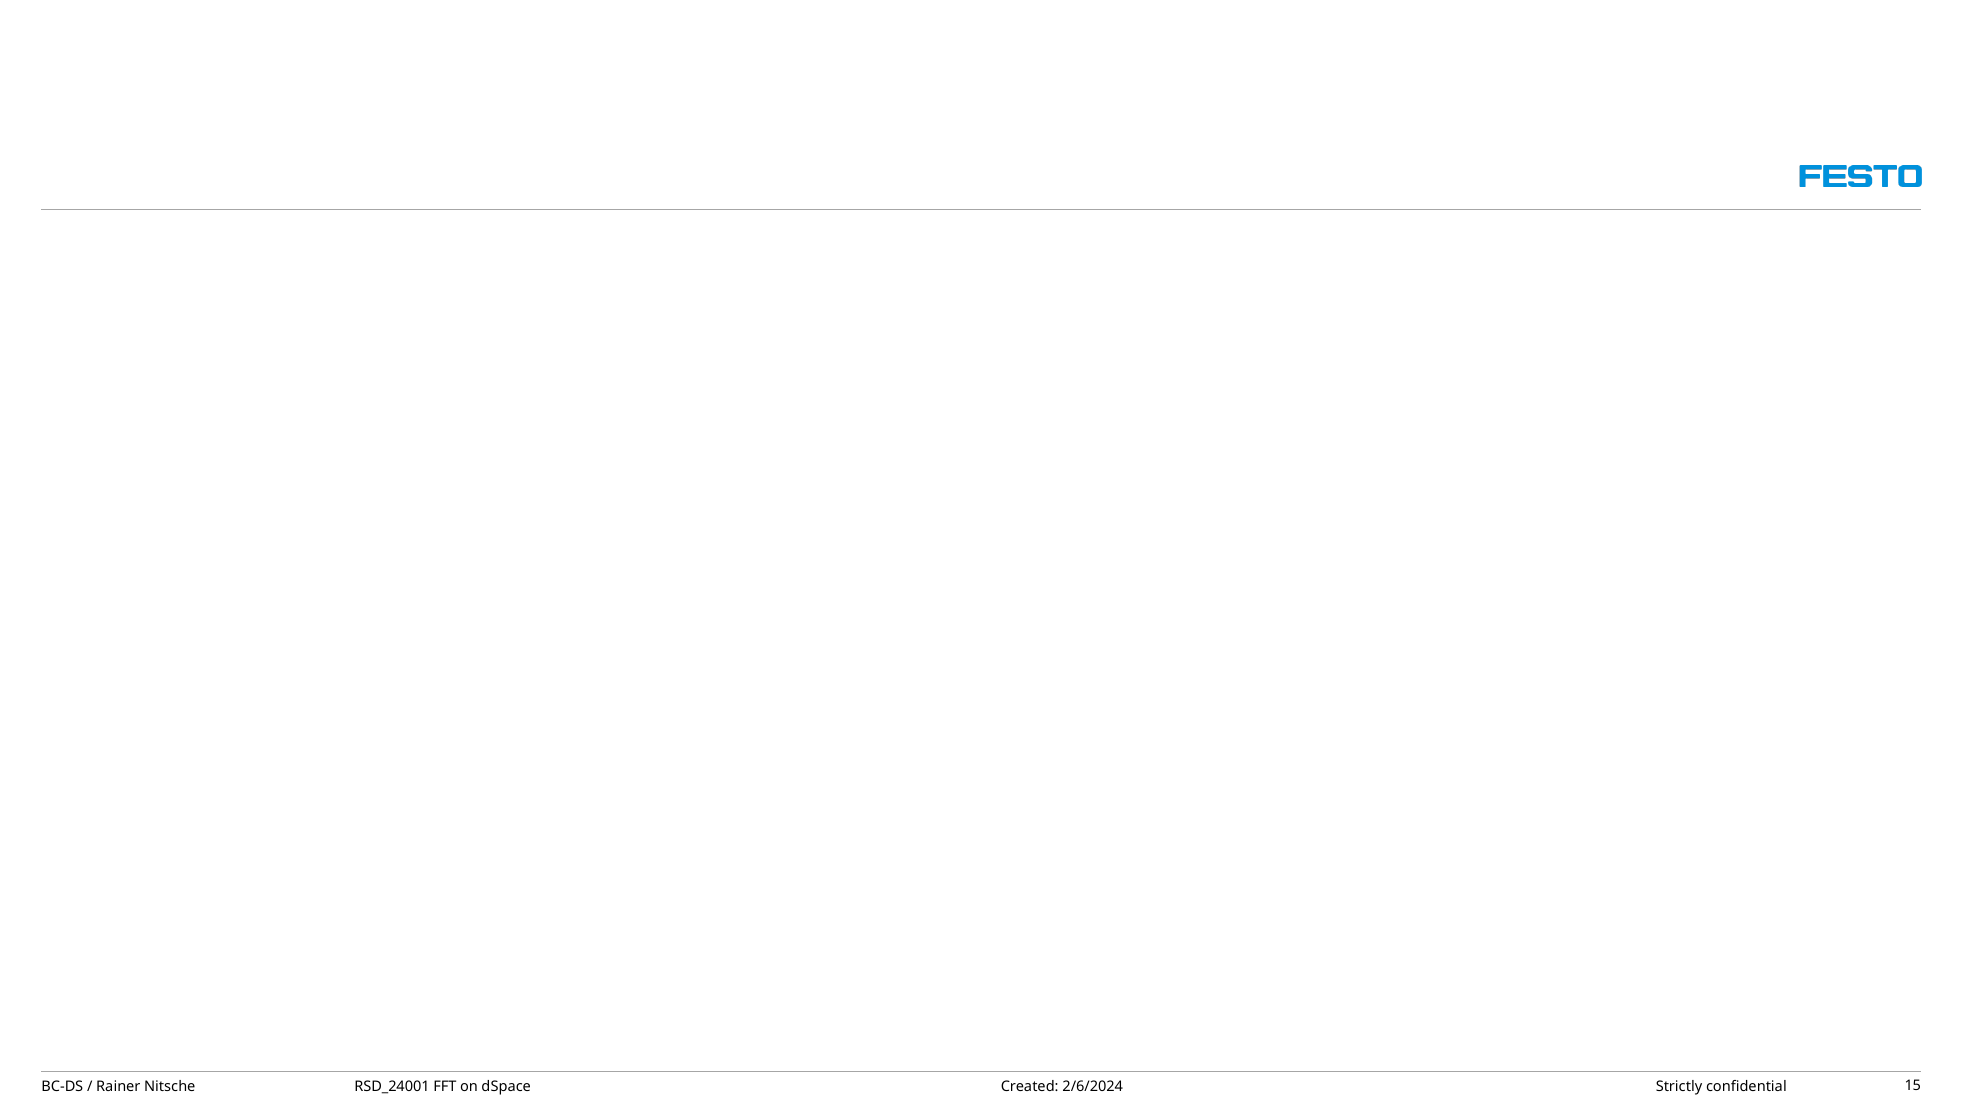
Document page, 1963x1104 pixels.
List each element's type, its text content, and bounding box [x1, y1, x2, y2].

picture [1830, 170, 1865, 187]
slide_number 15 [1873, 1077, 1922, 1095]
picture [1905, 170, 1915, 182]
picture [1806, 165, 1823, 187]
picture [1889, 170, 1899, 187]
picture [1855, 170, 1881, 187]
